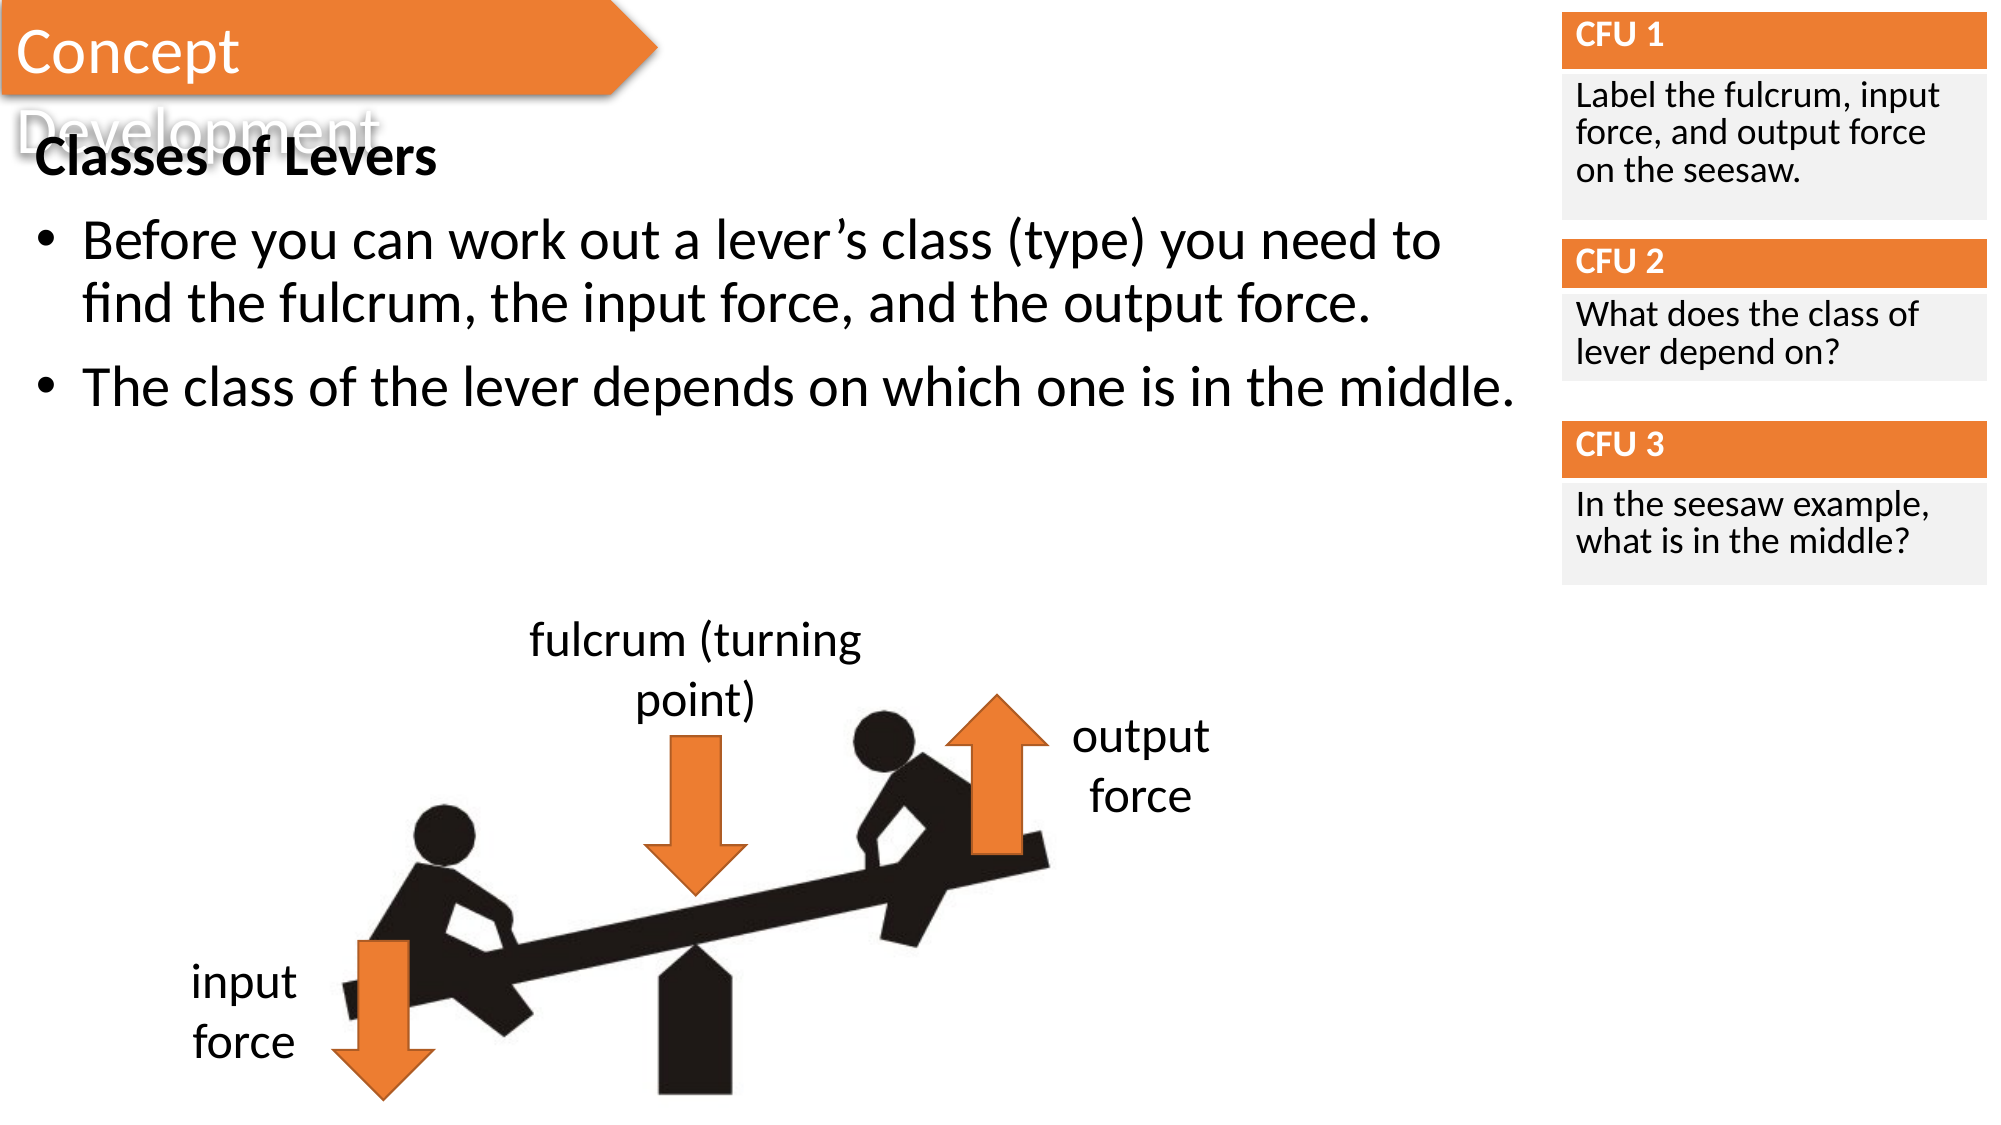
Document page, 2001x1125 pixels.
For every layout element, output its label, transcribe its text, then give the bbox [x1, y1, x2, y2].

table_cell What does the class of lever depend on? [1562, 294, 1987, 381]
table_header CFU 2 [1562, 239, 1987, 288]
picture [318, 682, 1063, 1125]
table_cell In the seesaw example, what is in the middle? [1562, 483, 1987, 585]
list Classes of Levers Before you can work out a lever’s class (type) you need to find the fulcrum, the input force, and the output force. The class of the lever depends on which one is in the middle. [20, 118, 1542, 832]
table_cell Label the fulcrum, input force, and output force on the seesaw. [1562, 74, 1987, 220]
text_box Concept Development [1, 0, 658, 95]
table_header CFU 1 [1562, 12, 1987, 69]
text_box output force [1063, 694, 1235, 830]
table_header CFU 3 [1562, 421, 1987, 478]
text_box input force [169, 940, 318, 1076]
text_box fulcrum (turning point) [509, 598, 882, 682]
